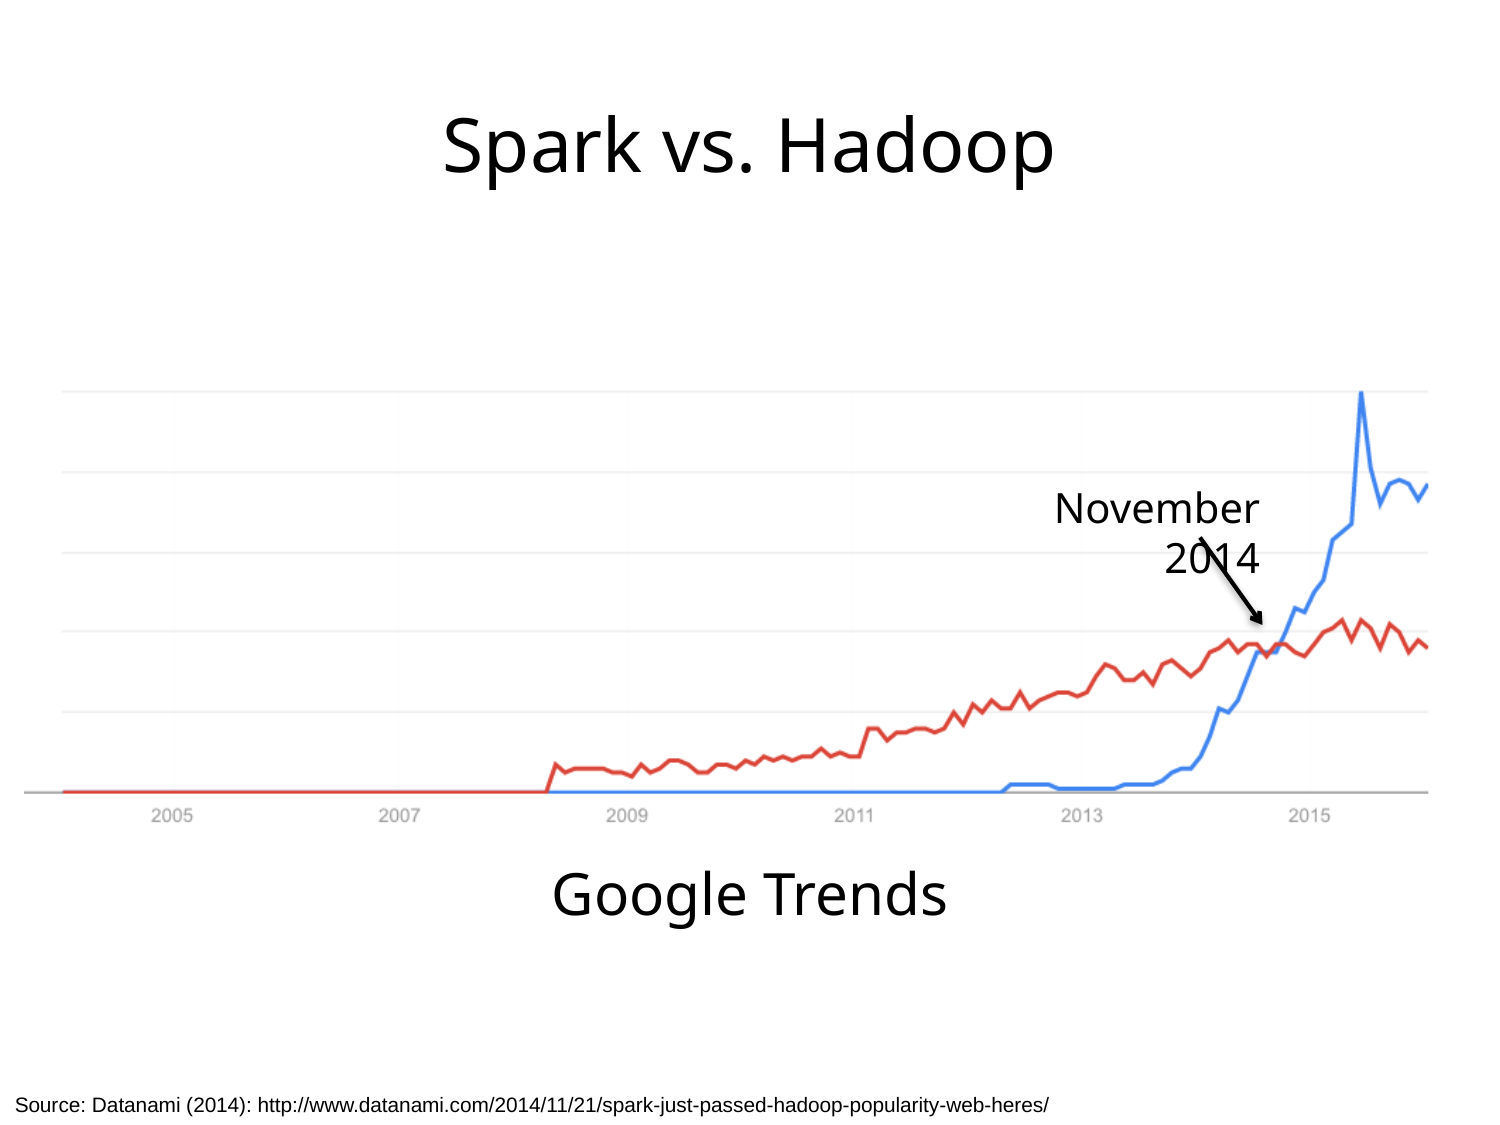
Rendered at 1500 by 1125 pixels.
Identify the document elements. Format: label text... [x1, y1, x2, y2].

text_box Google Trends [0, 849, 1500, 935]
text_box Source: Datanami (2014): http://www.datanami.com/2014/11/21/spark-just-passed-hadoop-popularity-web-heres/ [0, 1084, 1388, 1125]
text_box Spark vs. Hadoop [0, 90, 1500, 203]
picture [24, 337, 1468, 859]
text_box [937, 474, 1276, 626]
